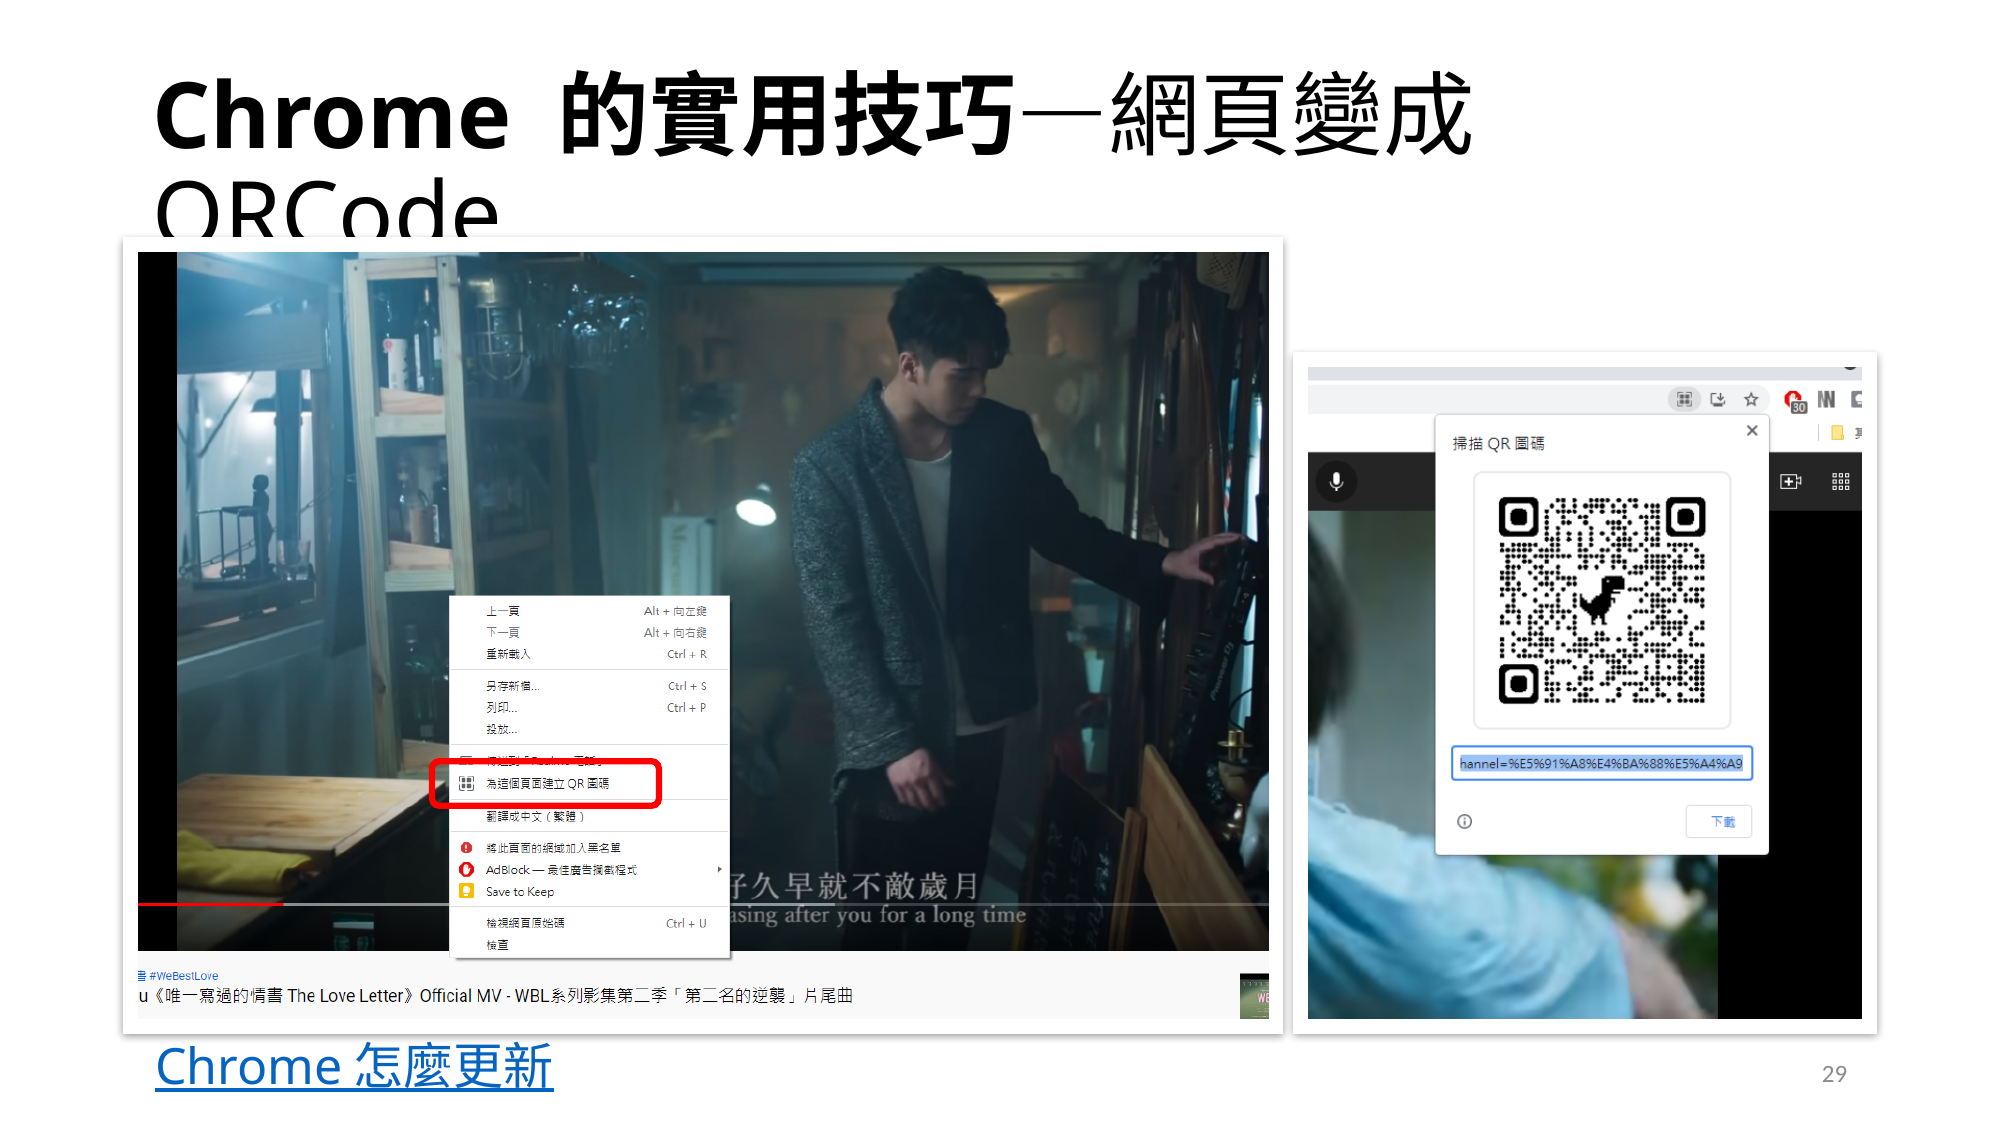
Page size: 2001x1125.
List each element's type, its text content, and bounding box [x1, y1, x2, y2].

picture [137, 251, 1269, 1020]
slide_number 29 [1412, 1042, 1863, 1103]
picture [1307, 366, 1863, 1020]
text_box Chrome 怎麼更新 [140, 1042, 569, 1115]
title Chrome 的實用技巧—網頁變成QRCode [137, 59, 1863, 278]
